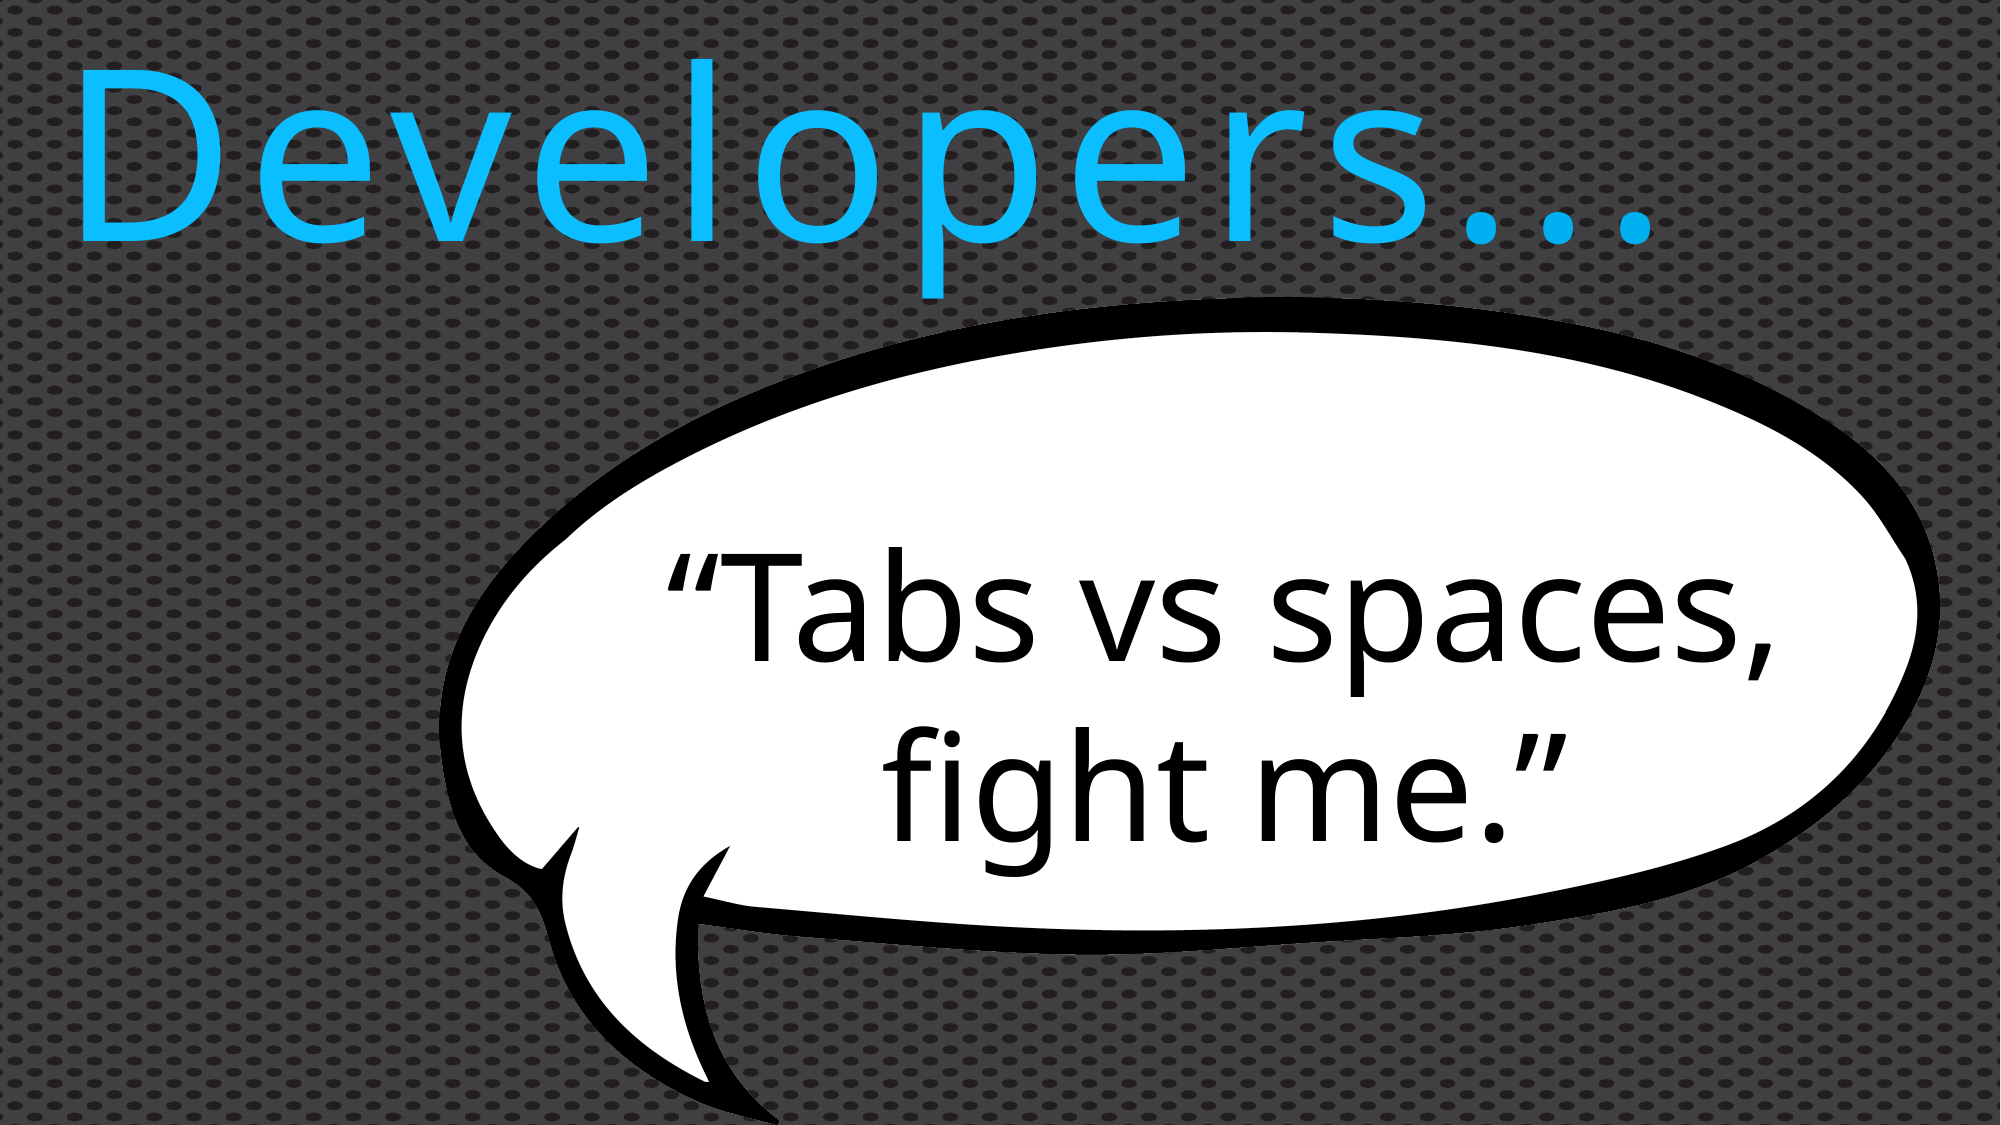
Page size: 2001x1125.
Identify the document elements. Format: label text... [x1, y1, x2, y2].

text_box Developers... [45, 55, 2000, 273]
picture [0, 0, 2001, 1125]
